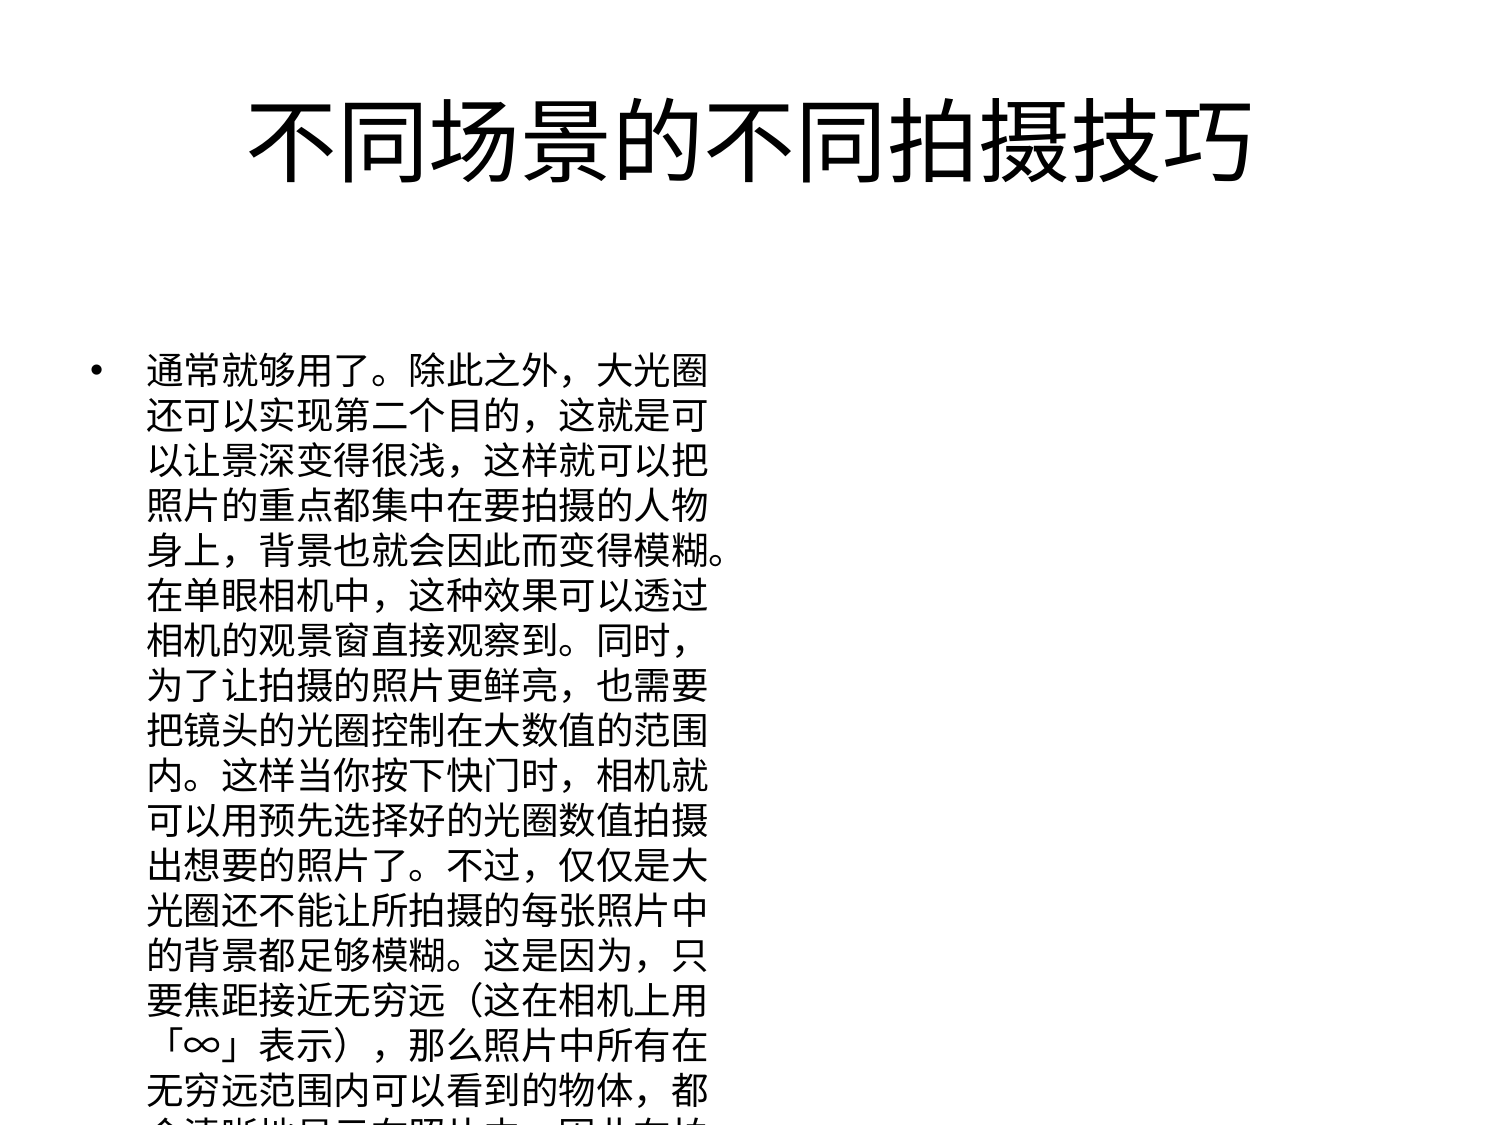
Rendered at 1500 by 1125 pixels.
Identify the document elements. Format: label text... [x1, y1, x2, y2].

list 通常就够用了。除此之外，大光圈还可以实现第二个目的，这就是可以让景深变得很浅，这样就可以把照片的重点都集中在要拍摄的人物身上，背景也就会因此而变得模糊。在单眼相机中，这种效果可以透过相机的观景窗直接观察到。同时，为了让拍摄的照片更鲜亮，也需要把镜头的光圈控制在大数值的范围内。这样当你按下快门时，相机就可以用预先选择好的光圈数值拍摄出想要的照片了。不过，仅仅是大光圈还不能让所拍摄的每张照片中的背景都足够模糊。这是因为，只要焦距接近无穷远（这在相机上用「∞」表示），那么照片中所有在无穷远范围内可以看到的物体，都会清晰地显示在照片中。因此在拍摄模特儿时，摄影师需要与模特儿保持较远的距离。此外，为了让大光圈的效果得以实现，还需要使用长焦镜头。通常在模特儿摄影中，需要使用300mm以上的超长焦距。在人像摄影中，还需要把拍摄对象和背景区分开来。不过在这种情况下，85mm左右的焦距就足够了。这是因为与模特儿摄影相比，人像摄影只需要拍摄头部和上身就可以了。当然，也可以走得离模特儿近一些来实现。让背景模糊的方法如果想让照片得到模糊的背景，可以透过下面两种方法实现。1.在日光下拍摄时，只需缩短曝光时间即可。例如，把曝光时间由原来的1/60秒缩短为1/125秒，这样就可以把光圈增加一个等级，比如从1：5.6提高到1：4。2.如果要使用闪光灯拍摄照片，通常需要让快门与闪光灯同步。不过为了减小影像感应器的进光量，还可以使用中灰镜，这种滤镜可以阻挡一部分光线进入影像感应器。近拍：在拍摄人像时，85mm左右的焦距就可以让背景变模糊。F5.6适合人物和旅行摄影拍摄旅行照片不允许慢吞吞地做准备，你必须迅速做出反应。中等的光圈就可以让那些引人注目的题材有足够的施展空间。我们很难为大家推荐拍摄人物和旅行照片的光圈，因为拍摄的题材和环境之间的差异很大。不过，我们还是可以告诉大家一个良好的起点，在中等光圈下，可以根据不同的光线条件做出反应，缩小或者增大光圈。在很多数位相机中都可以找得到的「风景」拍摄模式，所使用的就是中等光圈。为了精确控制光圈的大小，应该选择「光圈先决」（Av）模式，或者干脆使用手动模式调整。在旅行中，游客经常要拍摄的是风景、房屋或者城市风貌。这些拍摄题材会因为画面中迥然不同的亮度而吸引观众的目光，因此相机中的自动曝光模式就难担重任了。为了获得最佳的光圈数值，专业摄影师通常选择一组光圈范围。他们先切换到手动模式，然后把光圈设定为中等数值。接下来多次按下快门，然后增大或者减小光圈重复进行拍摄。如果这 [75, 262, 738, 1005]
title 不同场景的不同拍摄技巧 [75, 45, 1425, 233]
